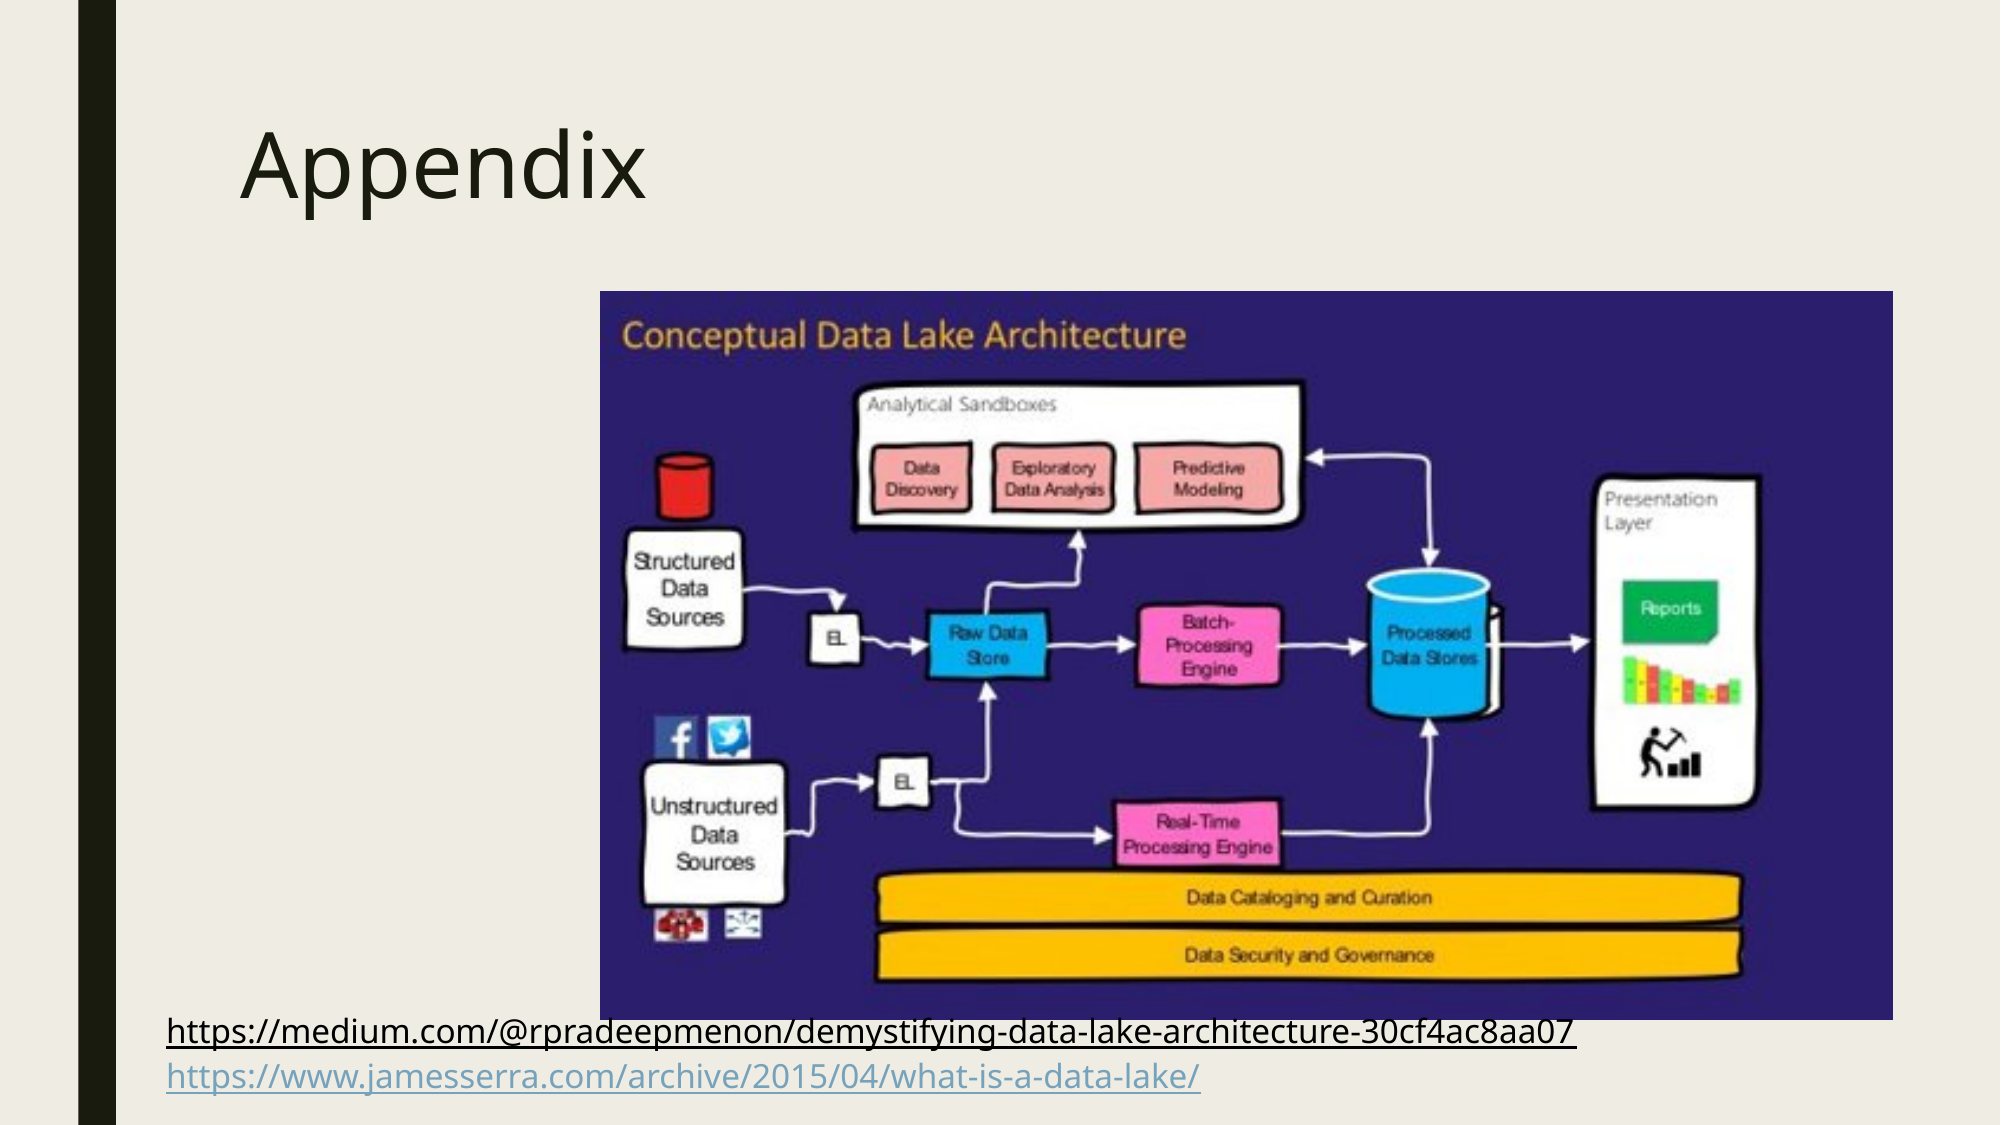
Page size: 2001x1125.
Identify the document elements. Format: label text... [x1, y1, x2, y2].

picture [600, 291, 1893, 1020]
title Appendix [225, 112, 1800, 357]
text_box https://medium.com/@rpradeepmenon/demystifying-data-lake-architecture-30cf4ac8aa07​ https://www.jamesserra.com/archive/2015/04/what-is-a-data-lake/ [151, 1002, 1840, 1109]
